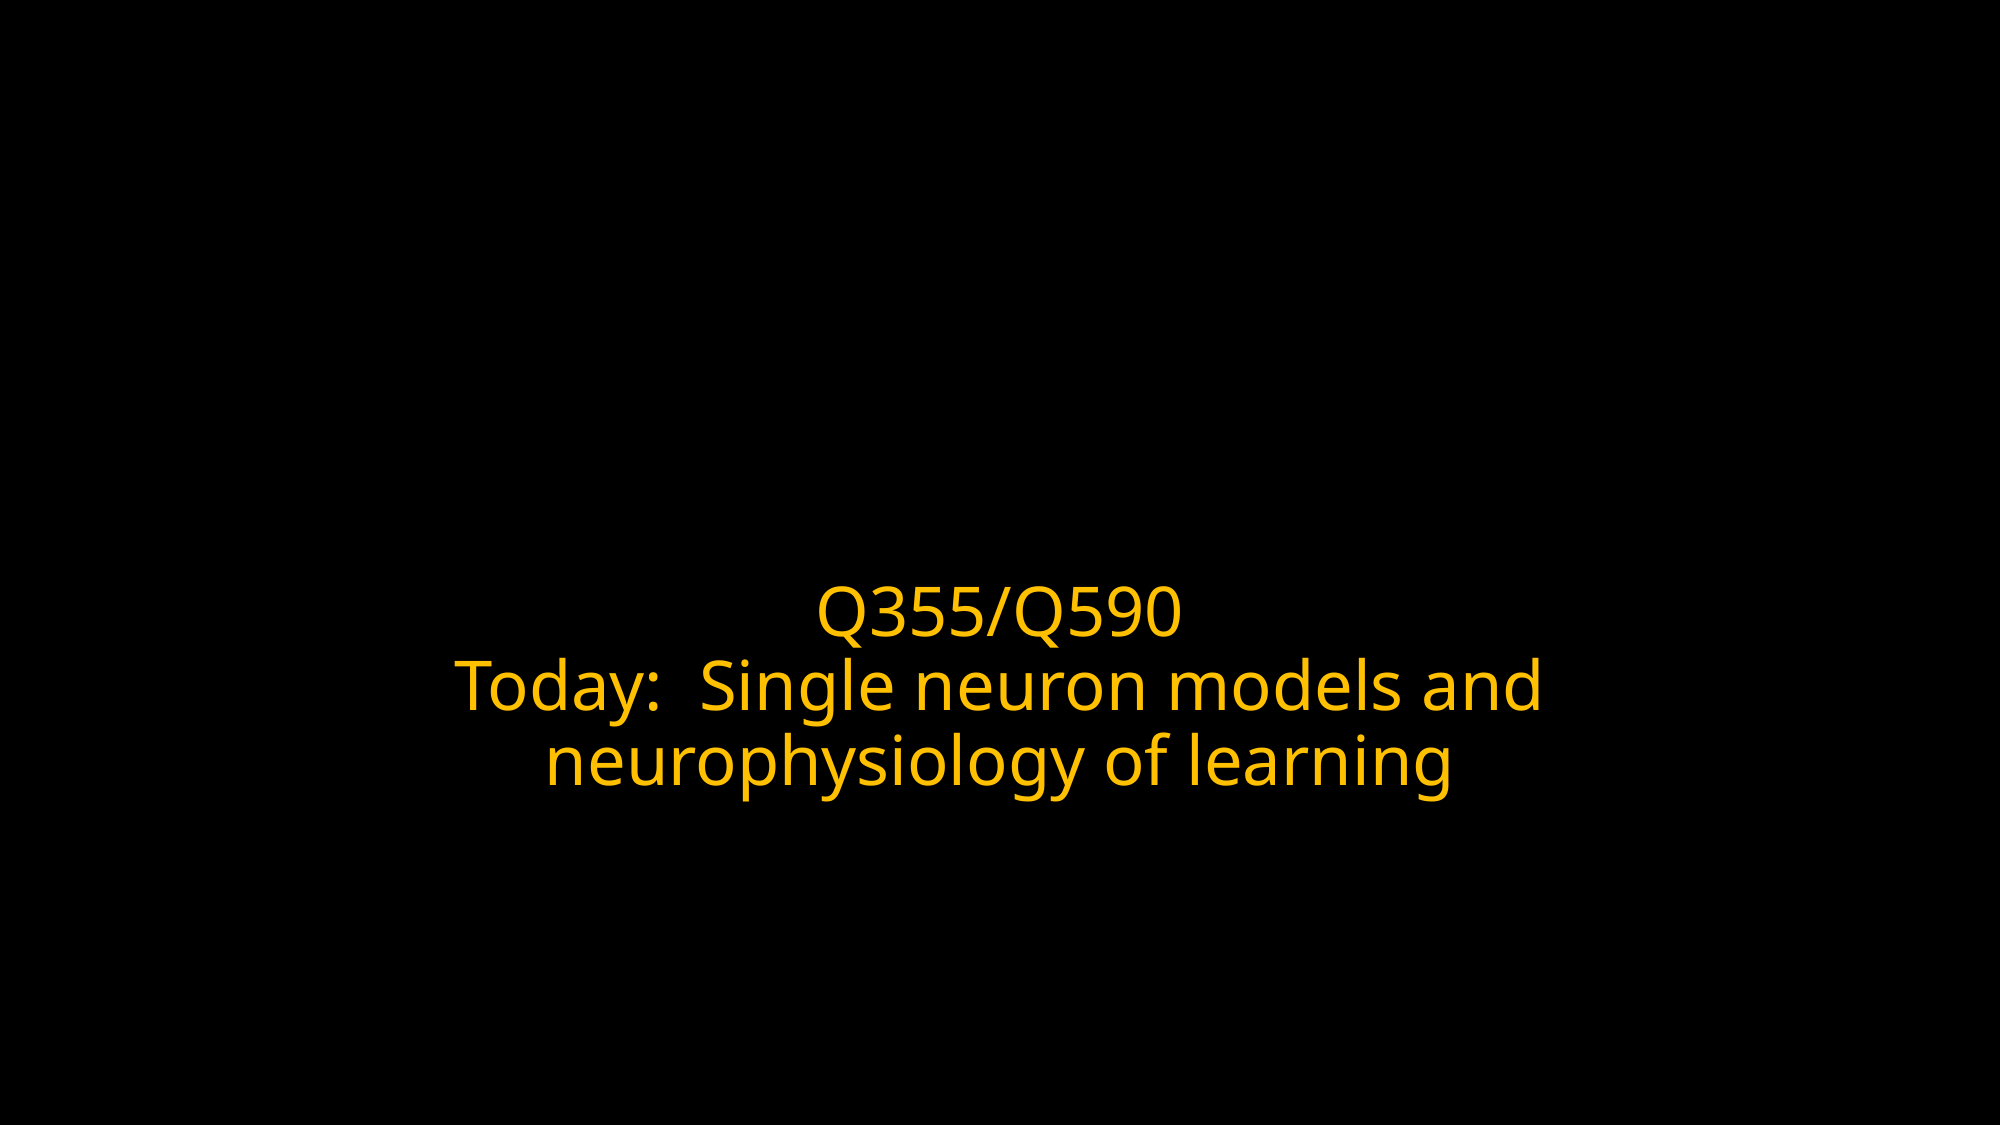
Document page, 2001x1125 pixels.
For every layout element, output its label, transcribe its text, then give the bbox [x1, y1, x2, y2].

title Q355/Q590 Today: Single neuron models and neurophysiology of learning [362, 566, 1638, 808]
